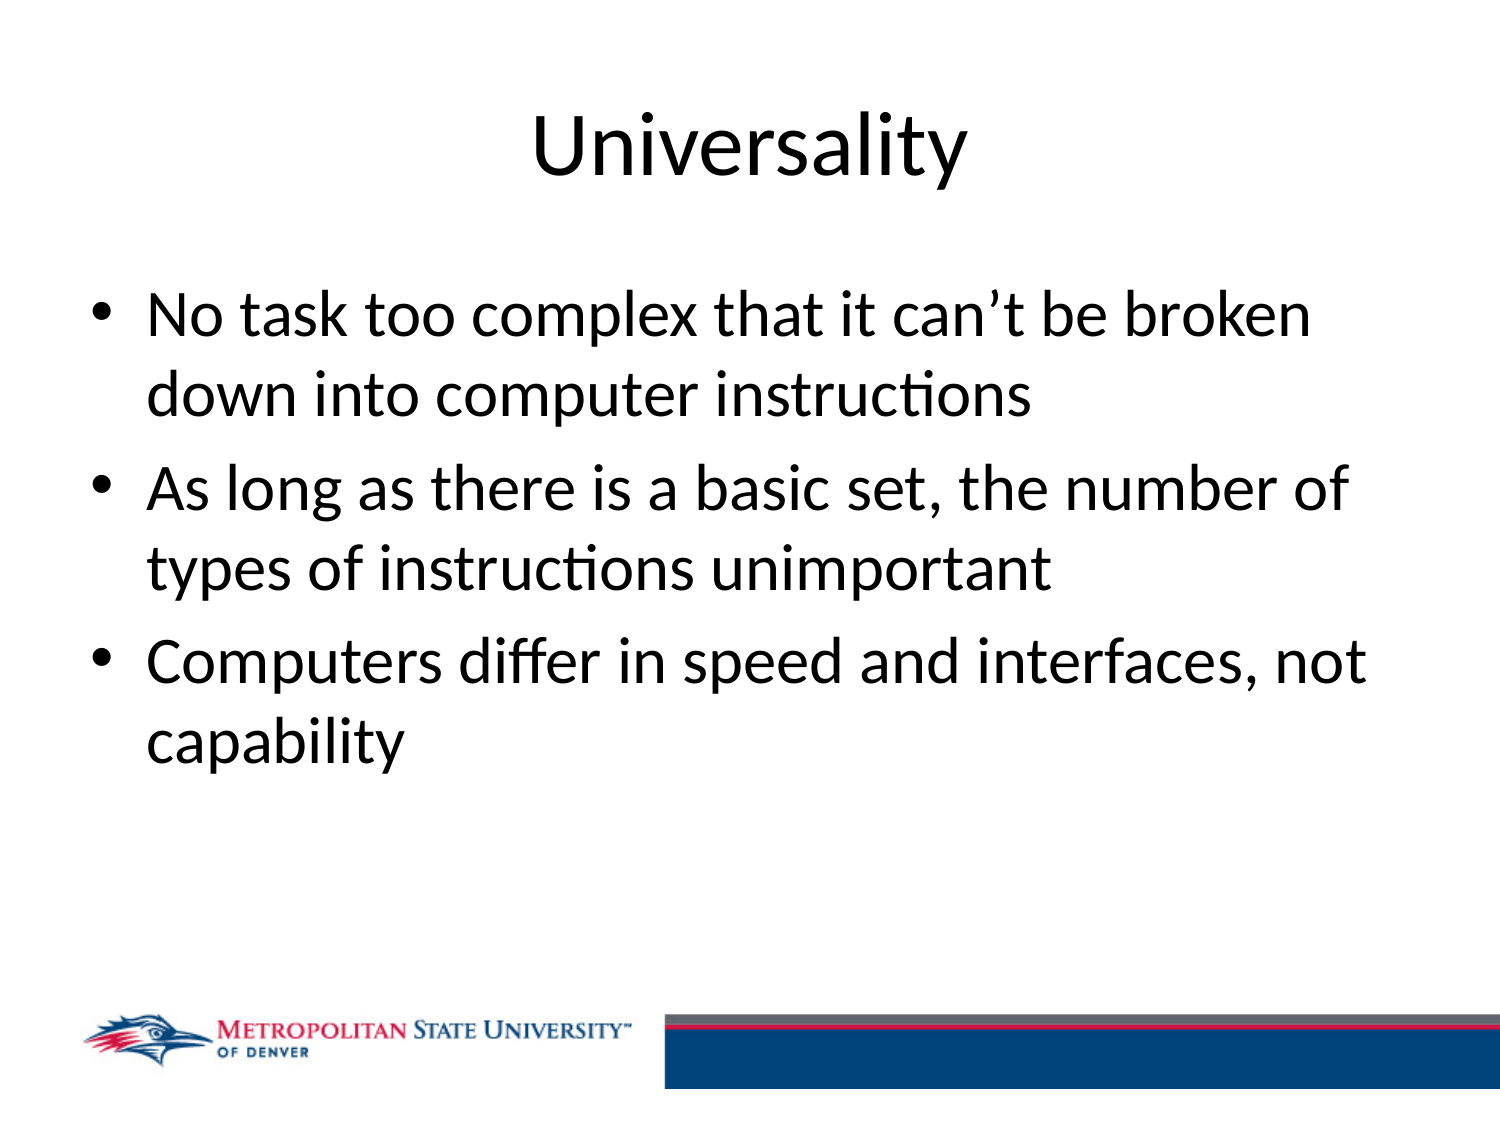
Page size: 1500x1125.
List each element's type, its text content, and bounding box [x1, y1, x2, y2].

title Universality [75, 45, 1425, 233]
list No task too complex that it can’t be broken down into computer instructions As long as there is a basic set, the number of types of instructions unimportant Computers differ in speed and interfaces, not capability [75, 262, 1425, 1005]
picture [44, 1012, 1500, 1089]
